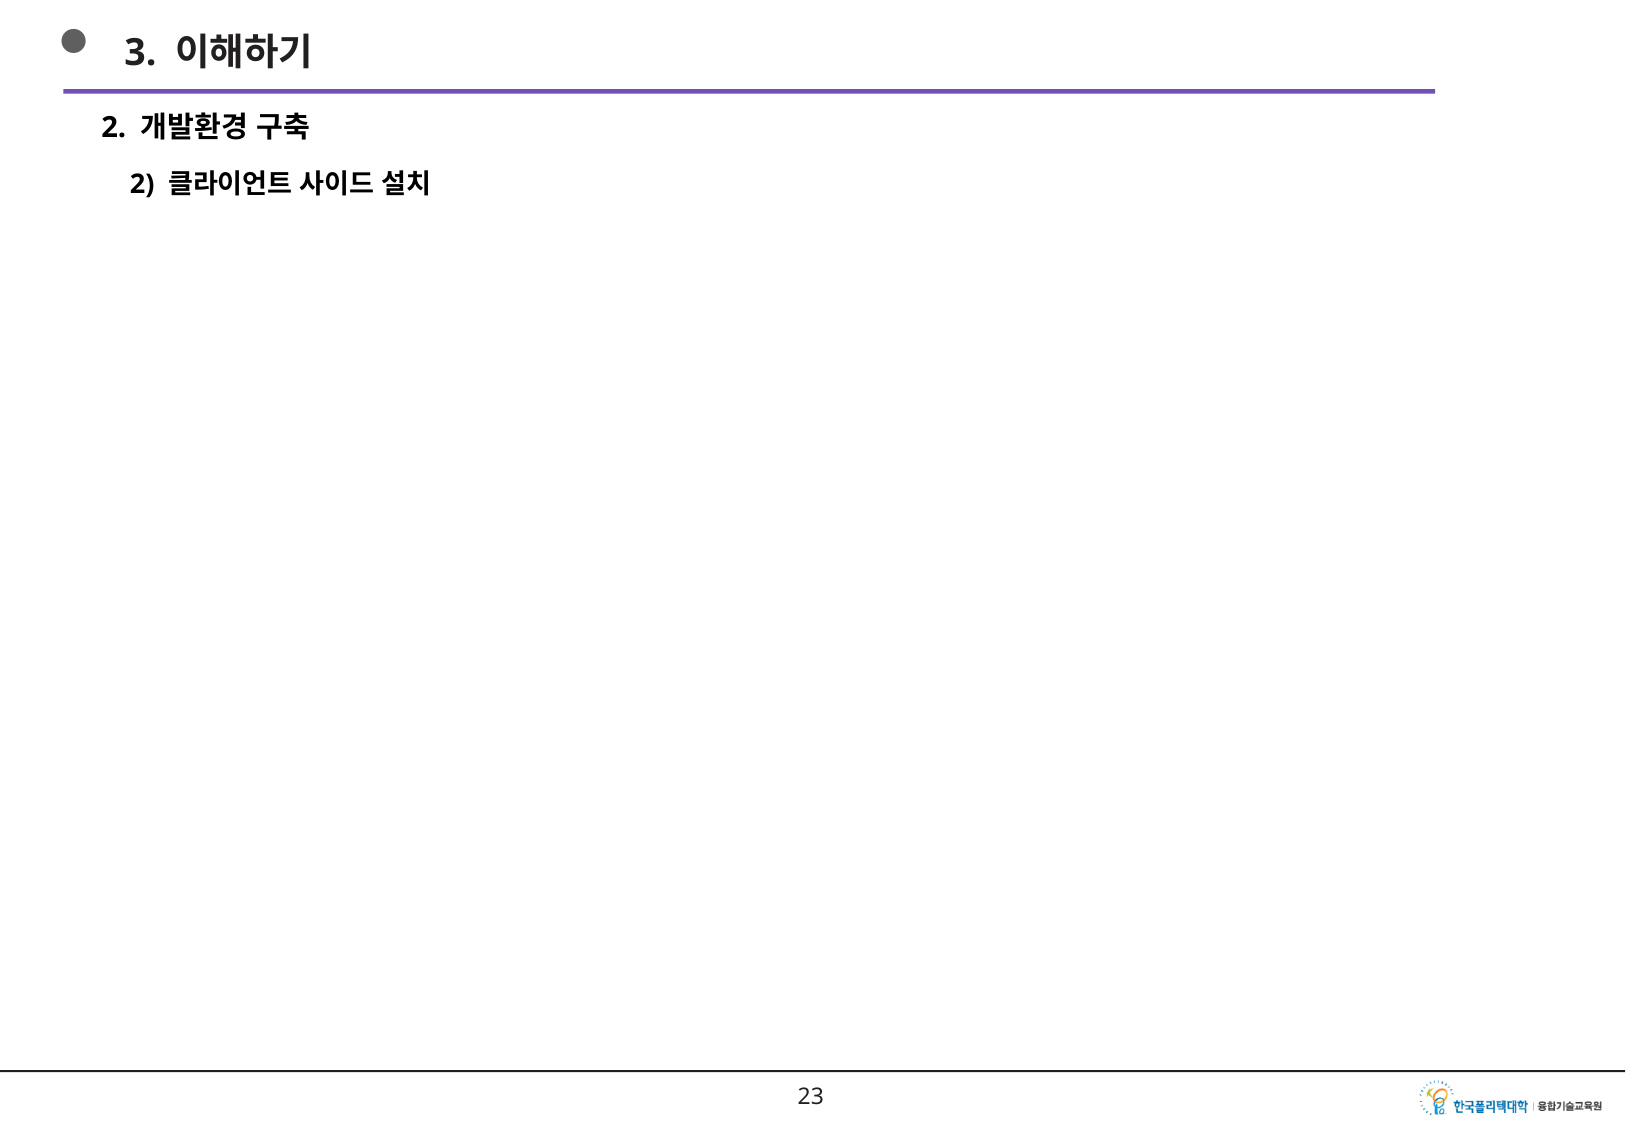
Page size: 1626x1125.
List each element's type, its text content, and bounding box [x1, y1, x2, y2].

text_box 3. 이해하기 [109, 20, 943, 87]
picture [1415, 1076, 1604, 1118]
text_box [86, 88, 1001, 220]
text_box [44, 0, 1604, 114]
text_box 22 [765, 1072, 857, 1123]
